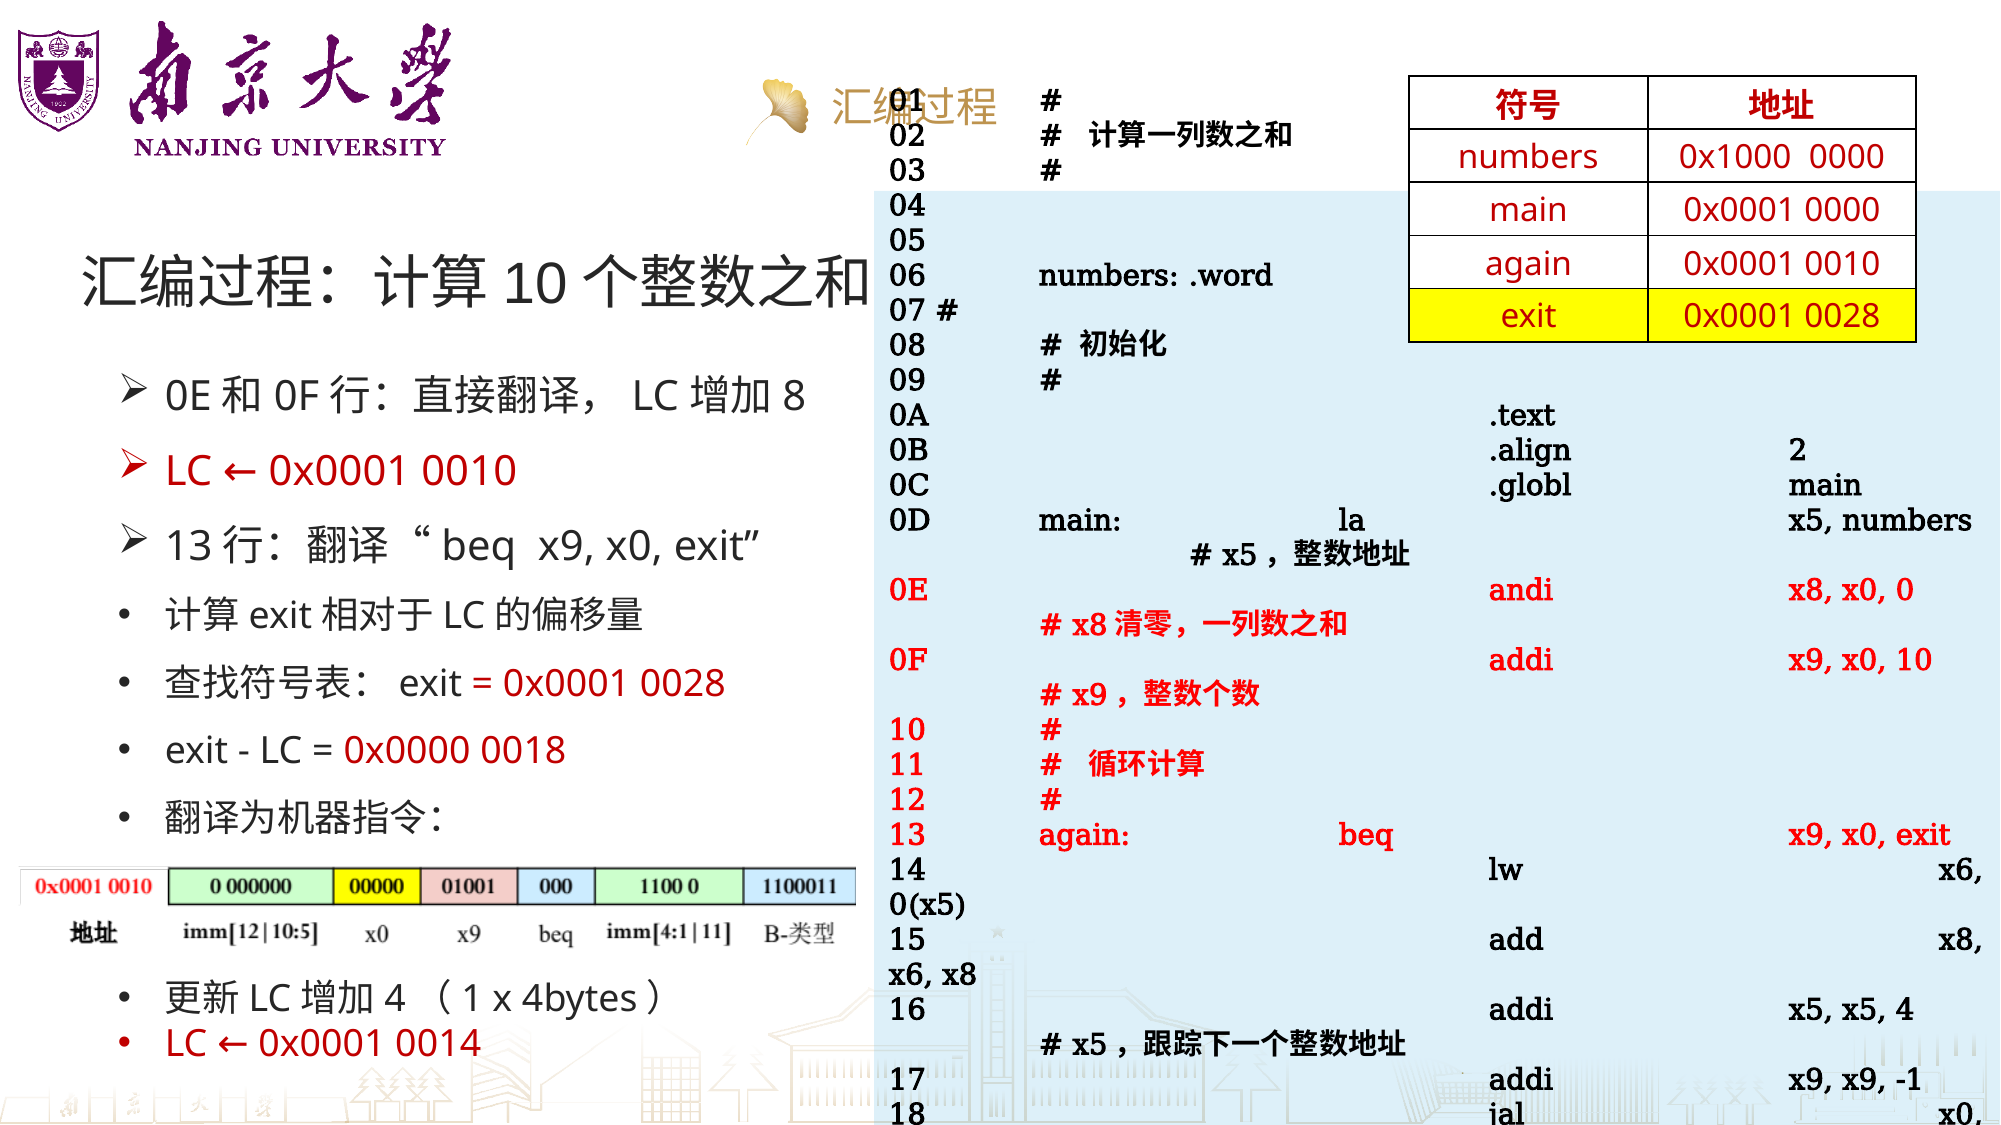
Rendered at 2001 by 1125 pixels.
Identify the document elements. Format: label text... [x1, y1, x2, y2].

table_cell exit [1410, 289, 1647, 341]
table_cell 0x1000 0000 [1649, 130, 1915, 181]
table_cell 0x0001 0000 [1649, 183, 1915, 235]
table_header 地址 [1649, 77, 1915, 128]
picture [18, 863, 856, 960]
table_cell again [1410, 236, 1647, 288]
table_cell 0x0001 0010 [1649, 236, 1915, 288]
picture [731, 64, 830, 169]
text_box 01 # 02 # 计算一列数之和 03 # 04 .data 05 .align 2 06 numbers: .word 6, 3, 4, 6, 8, -2, 45, 5, 8, 5 07 # 08 # 初始化 09 # 0A .text 0B .align 2 0C .globl main 0D main: la x5, numbers # x5，整数地址 0E andi x8, x0, 0 # x8清零，一列数之和 0F addi x9, x0, 10 # x9，整数个数 10 # 11 # 循环计算 12 # 13 again: beq x9, x0, exit 14 lw x6, 0(x5) 15 add x8, x6, x8 16 addi x5, x5, 4 # x5，跟踪下一个整数地址 17 addi x9, x9, -1 18 jal x0, again 19 exit: ...... #下一个任务 [874, 73, 2000, 1125]
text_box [66, 220, 1082, 1079]
text_box 汇编过程 [816, 73, 874, 139]
picture [18, 21, 451, 160]
table_cell 0x0001 0028 [1649, 289, 1915, 341]
table_cell main [1410, 183, 1647, 235]
table_header 符号 [1410, 77, 1647, 128]
table_cell numbers [1410, 130, 1647, 181]
